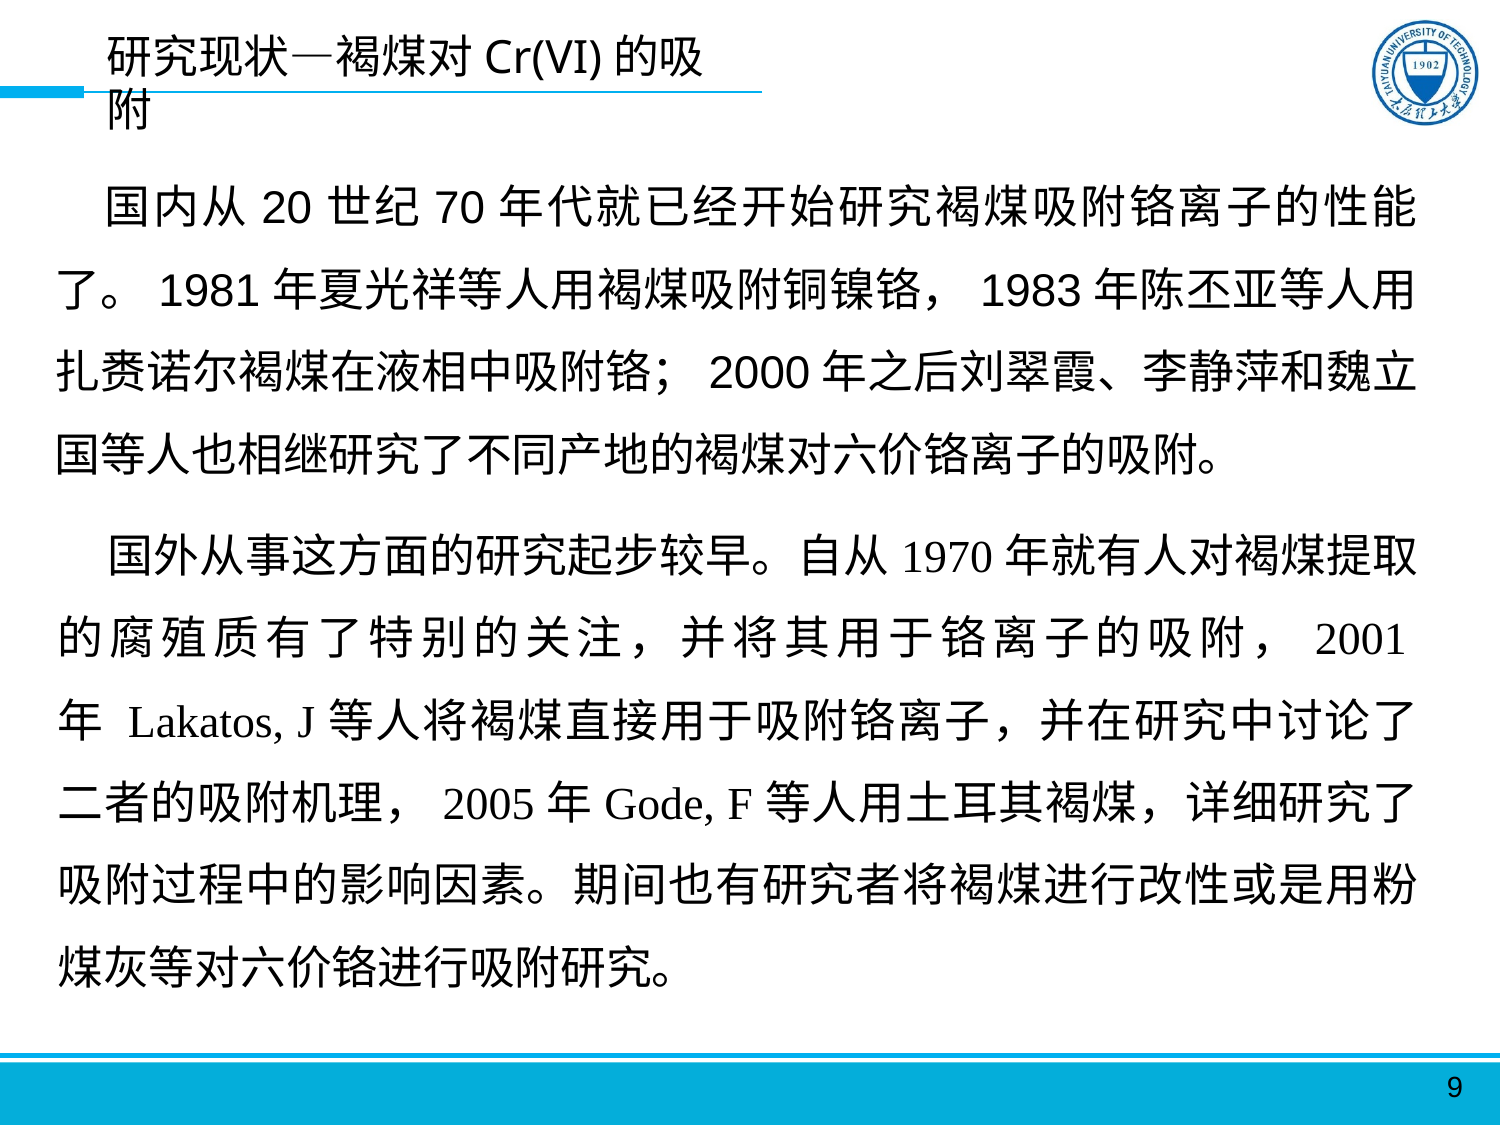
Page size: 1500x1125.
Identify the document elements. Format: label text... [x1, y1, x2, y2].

text_box 研究现状—褐煤对Cr(VI)的吸附 [91, 97, 763, 144]
slide_number 9 [1128, 1061, 1479, 1125]
text_box [0, 86, 84, 99]
picture [1371, 19, 1479, 126]
text_box 国外从事这方面的研究起步较早。自从1970年就有人对褐煤提取的腐殖质有了特别的关注，并将其用于铬离子的吸附，2001年 Lakatos, J等人将褐煤直接用于吸附铬离子，并在研究中讨论了二者的吸附机理，2005年Gode, F等人用土耳其褐煤，详细研究了吸附过程中的影响因素。期间也有研究者将褐煤进行改性或是用粉煤灰等对六价铬进行吸附研究。 [42, 491, 1433, 1001]
text_box 研究现状—褐煤对Cr(VI)的吸附 [91, 21, 763, 91]
text_box 国内从20世纪70年代就已经开始研究褐煤吸附铬离子的性能了。1981年夏光祥等人用褐煤吸附铜镍铬，1983年陈丕亚等人用扎赉诺尔褐煤在液相中吸附铬；2000年之后刘翠霞、李静萍和魏立国等人也相继研究了不同产地的褐煤对六价铬离子的吸附。 [39, 143, 1433, 488]
